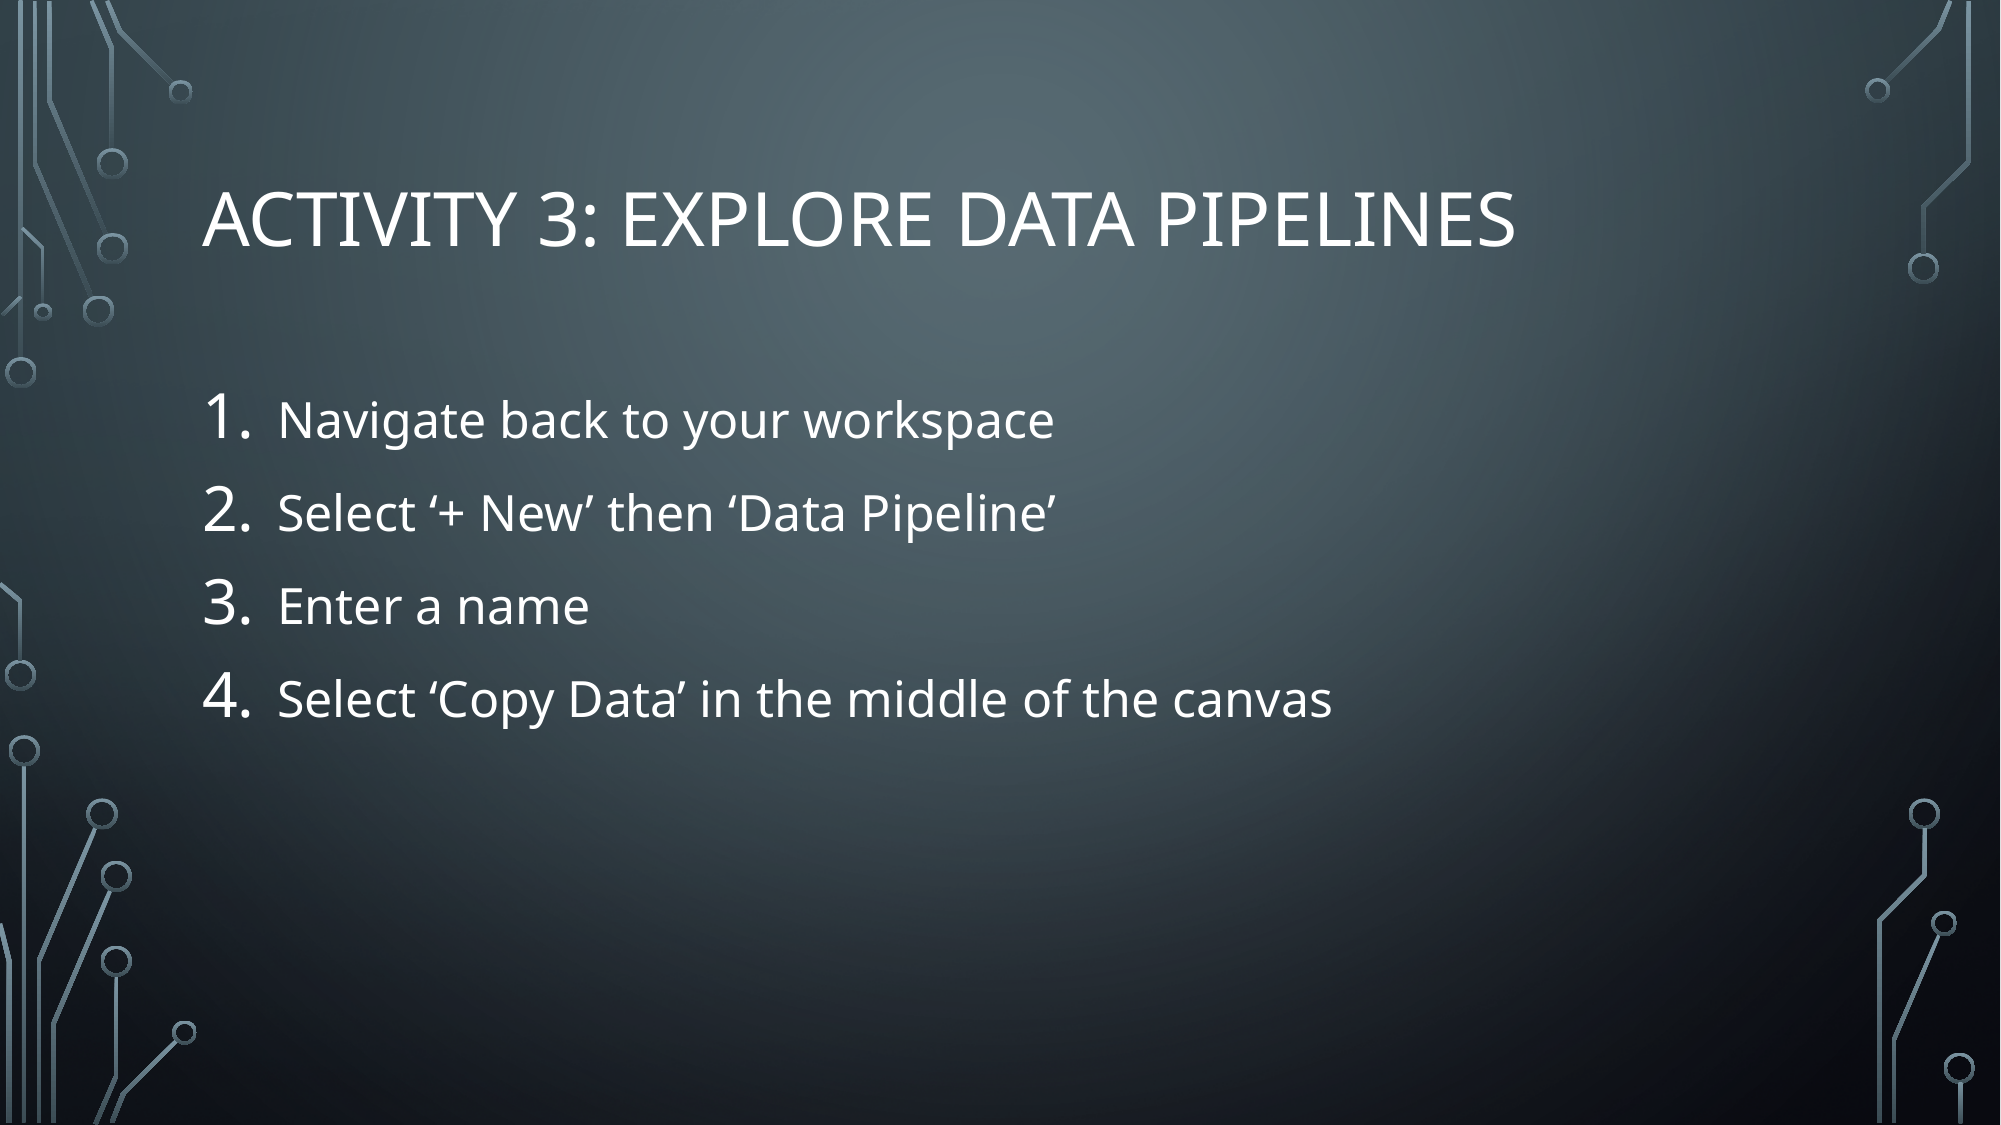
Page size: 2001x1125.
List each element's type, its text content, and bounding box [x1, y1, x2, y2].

list Navigate back to your workspace Select ‘+ New’ then ‘Data Pipeline’ Enter a name Select ‘Copy Data’ in the middle of the canvas [187, 369, 1813, 950]
title activity 3: Explore Data Pipelines [187, 101, 1813, 344]
